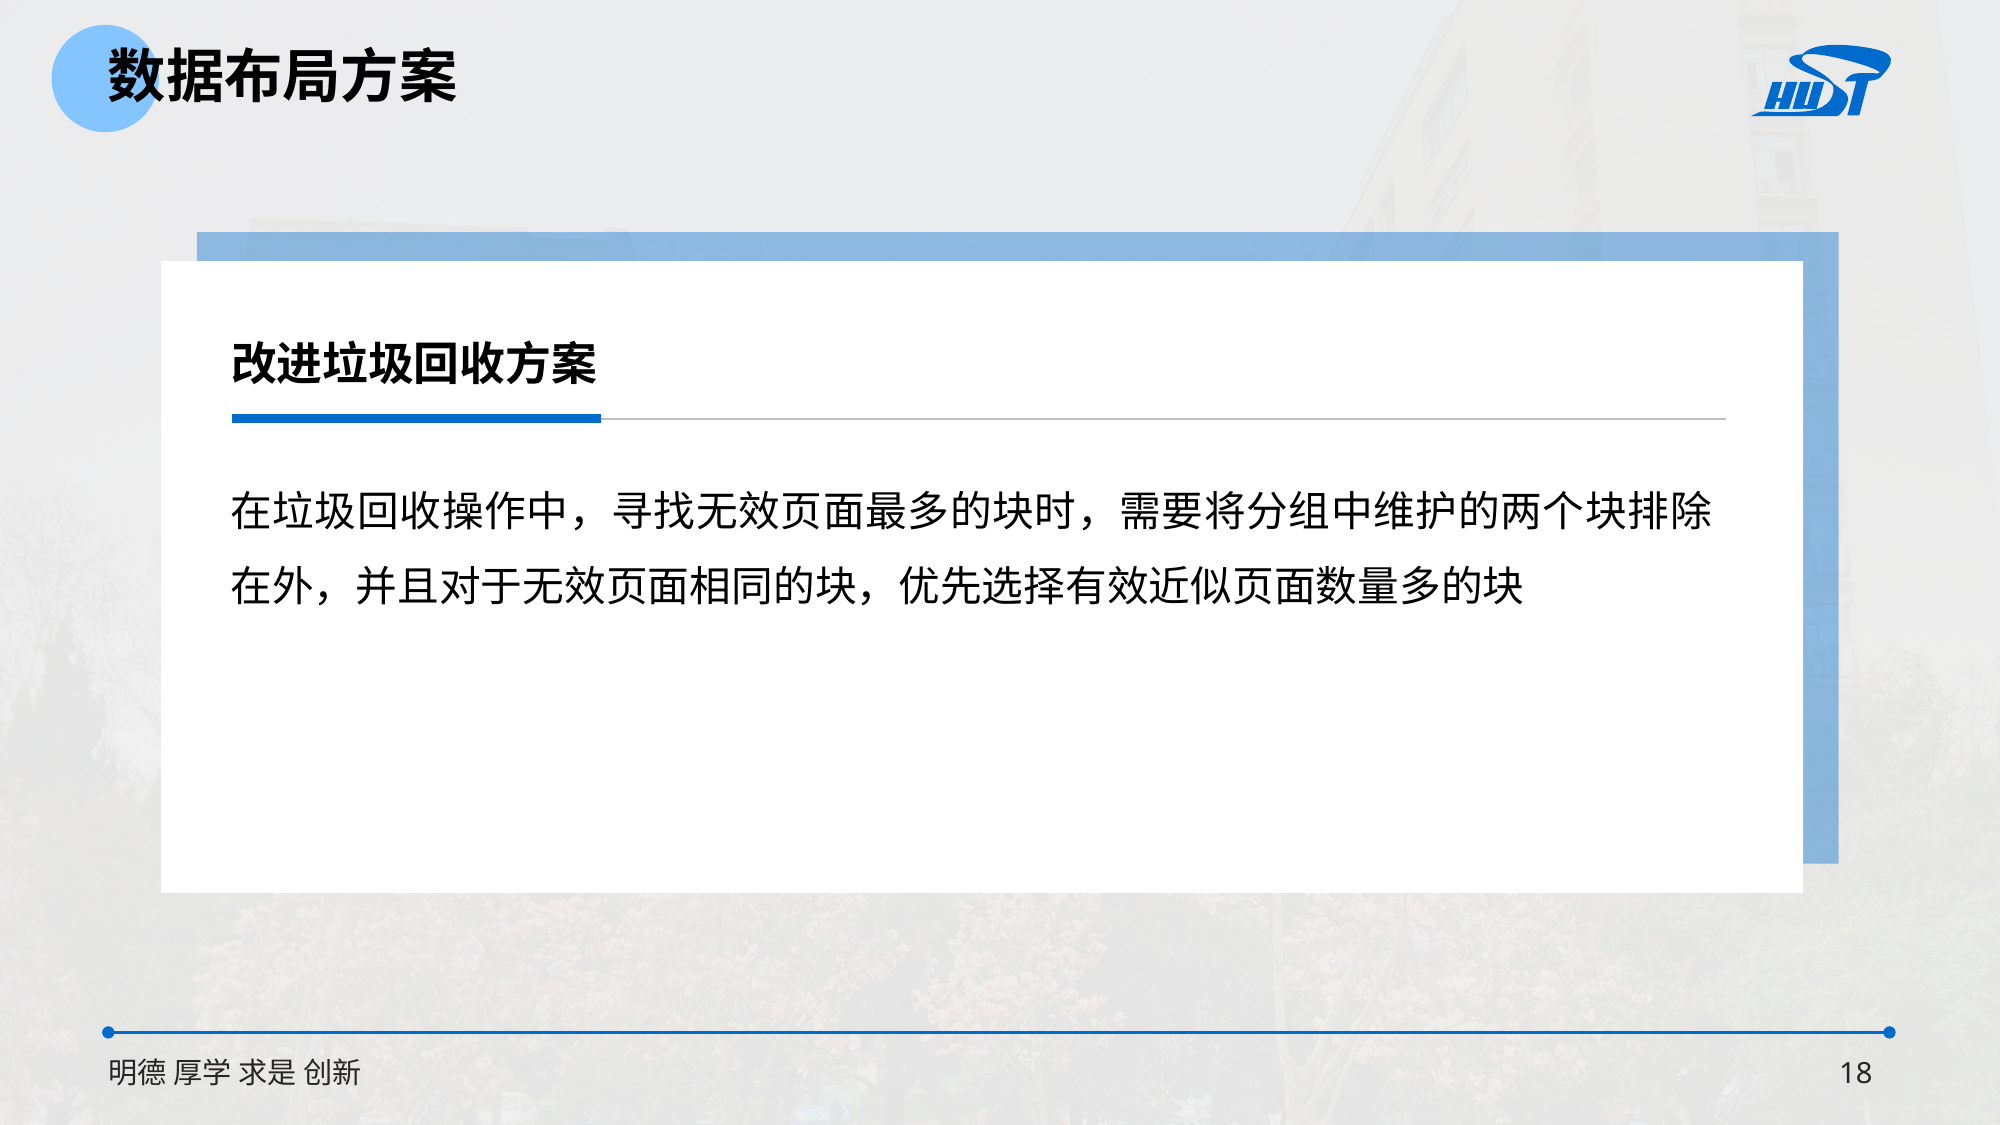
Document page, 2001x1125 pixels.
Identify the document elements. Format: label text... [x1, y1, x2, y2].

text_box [161, 231, 1839, 893]
list 数据布局方案 [93, 43, 887, 114]
